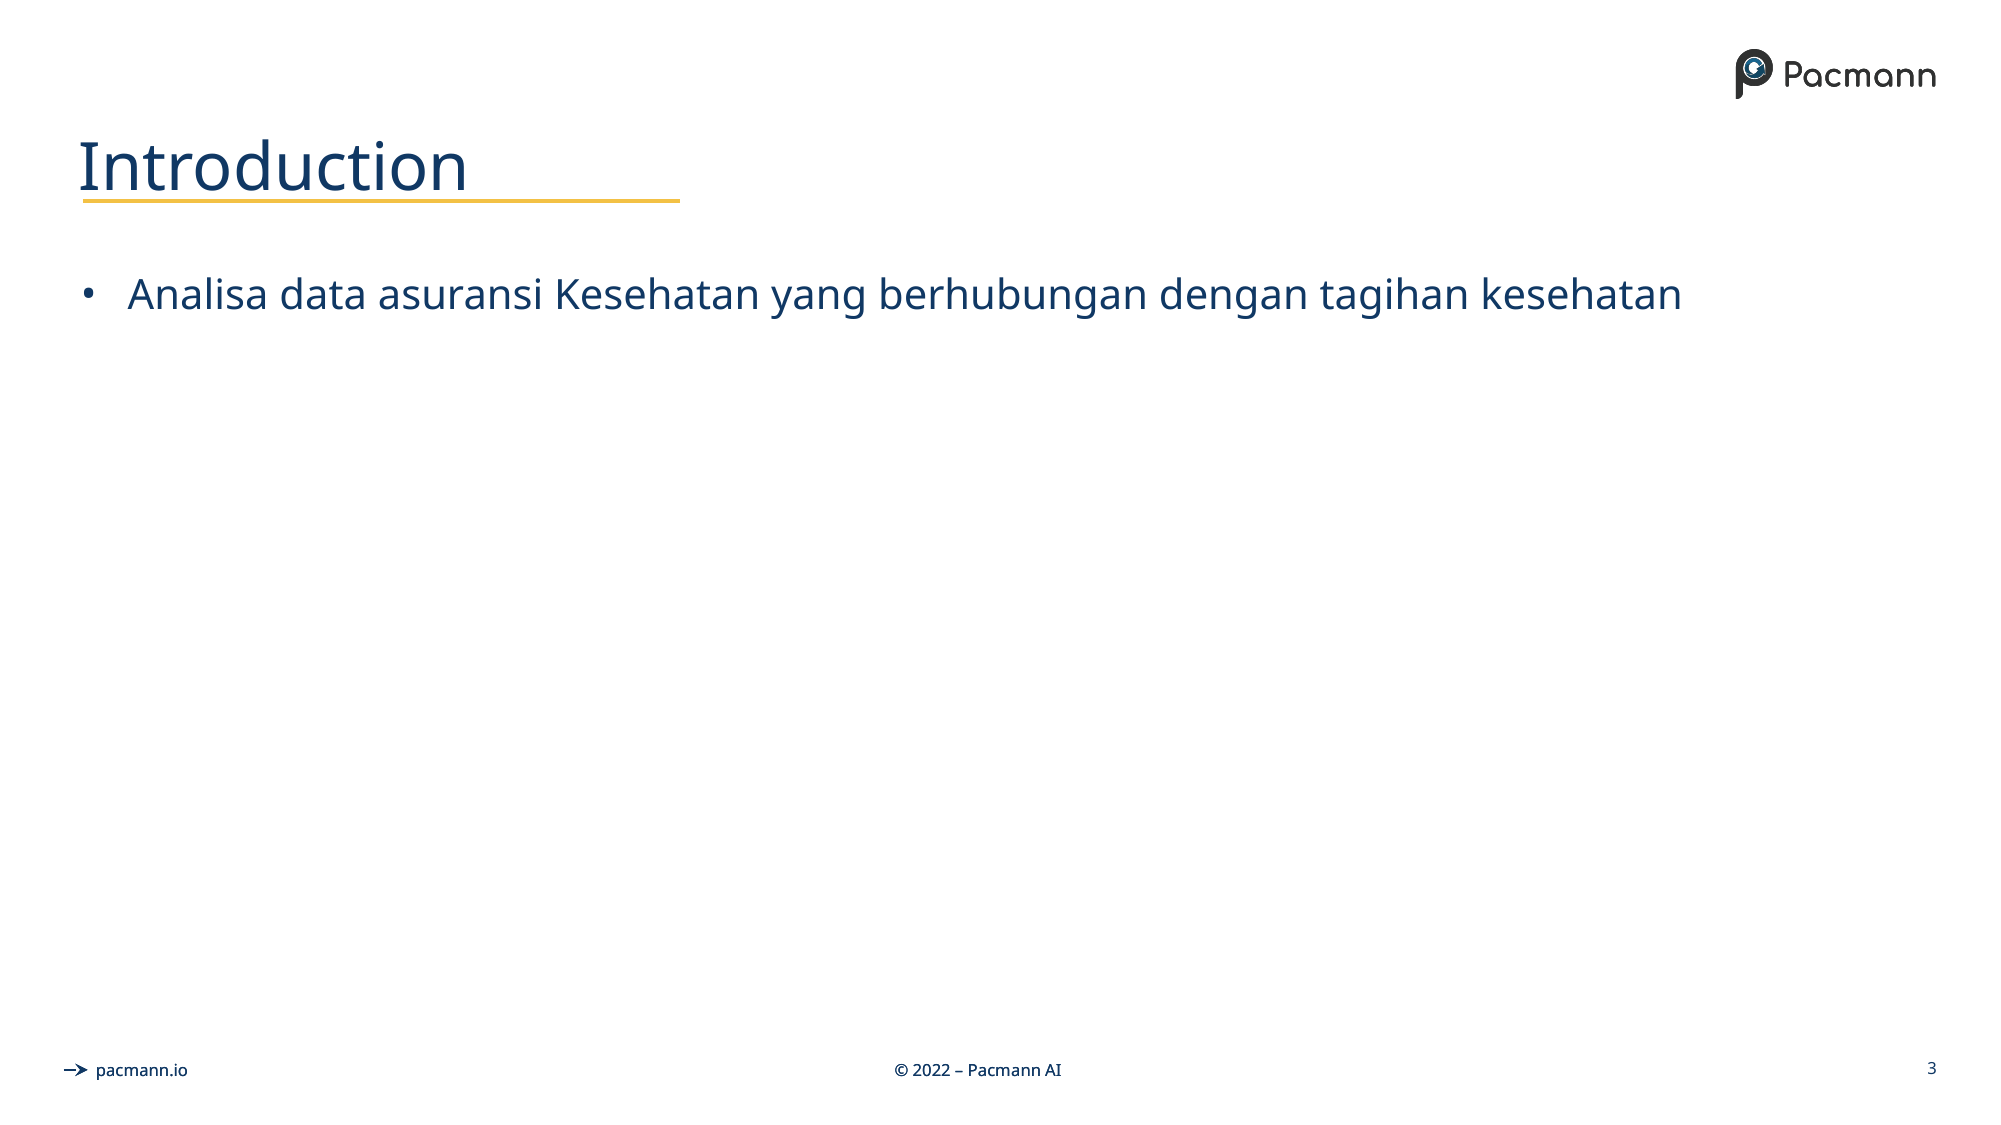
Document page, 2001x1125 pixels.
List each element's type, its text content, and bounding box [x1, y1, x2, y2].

text_box Analisa data asuransi Kesehatan yang berhubungan dengan tagihan kesehatan [65, 259, 1934, 325]
title Introduction [63, 59, 1935, 278]
picture [1707, 36, 1966, 112]
